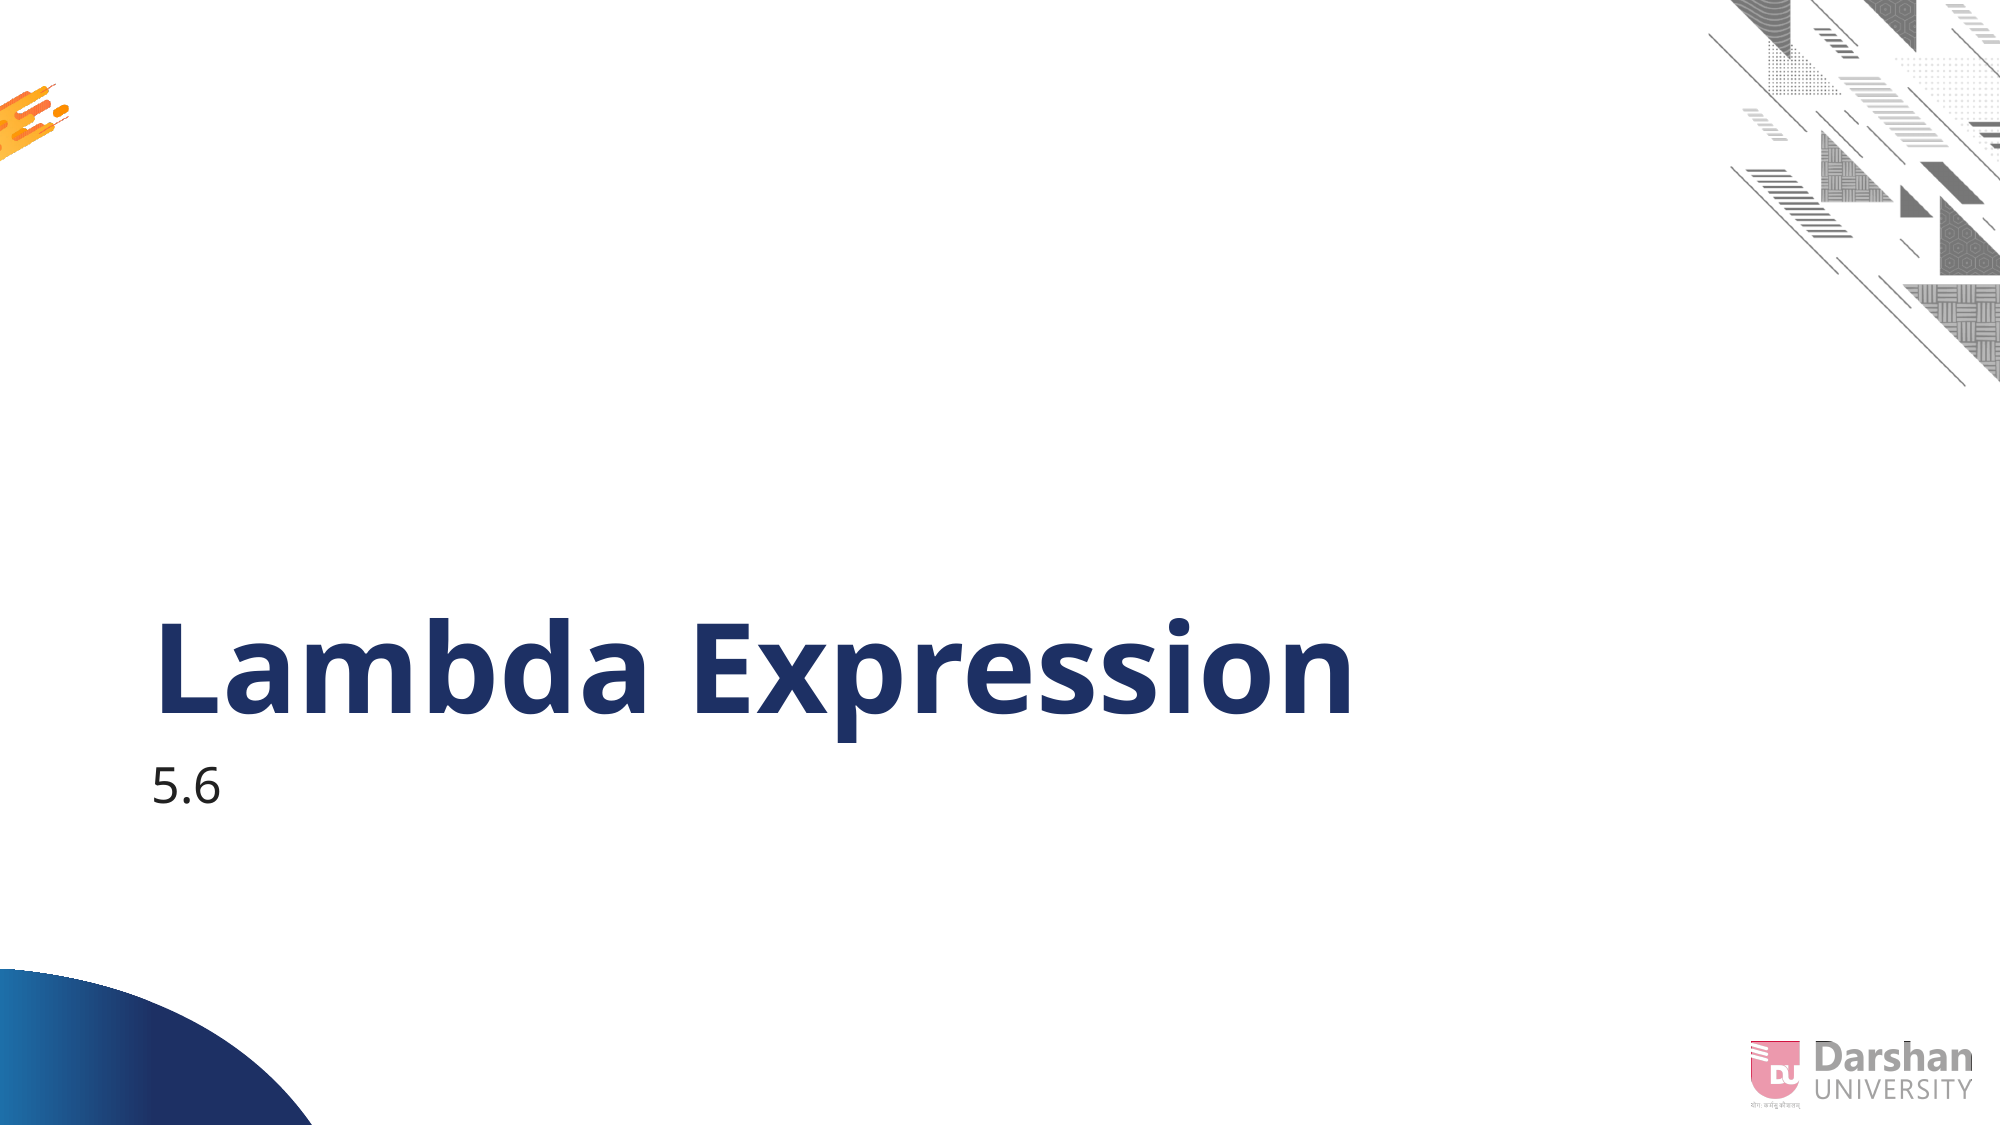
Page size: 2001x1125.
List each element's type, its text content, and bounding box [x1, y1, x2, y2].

picture [0, 65, 90, 193]
title Lambda Expression [136, 280, 1862, 749]
list 5.6 [136, 752, 1862, 999]
table_cell CE [1751, 1041, 1972, 1109]
